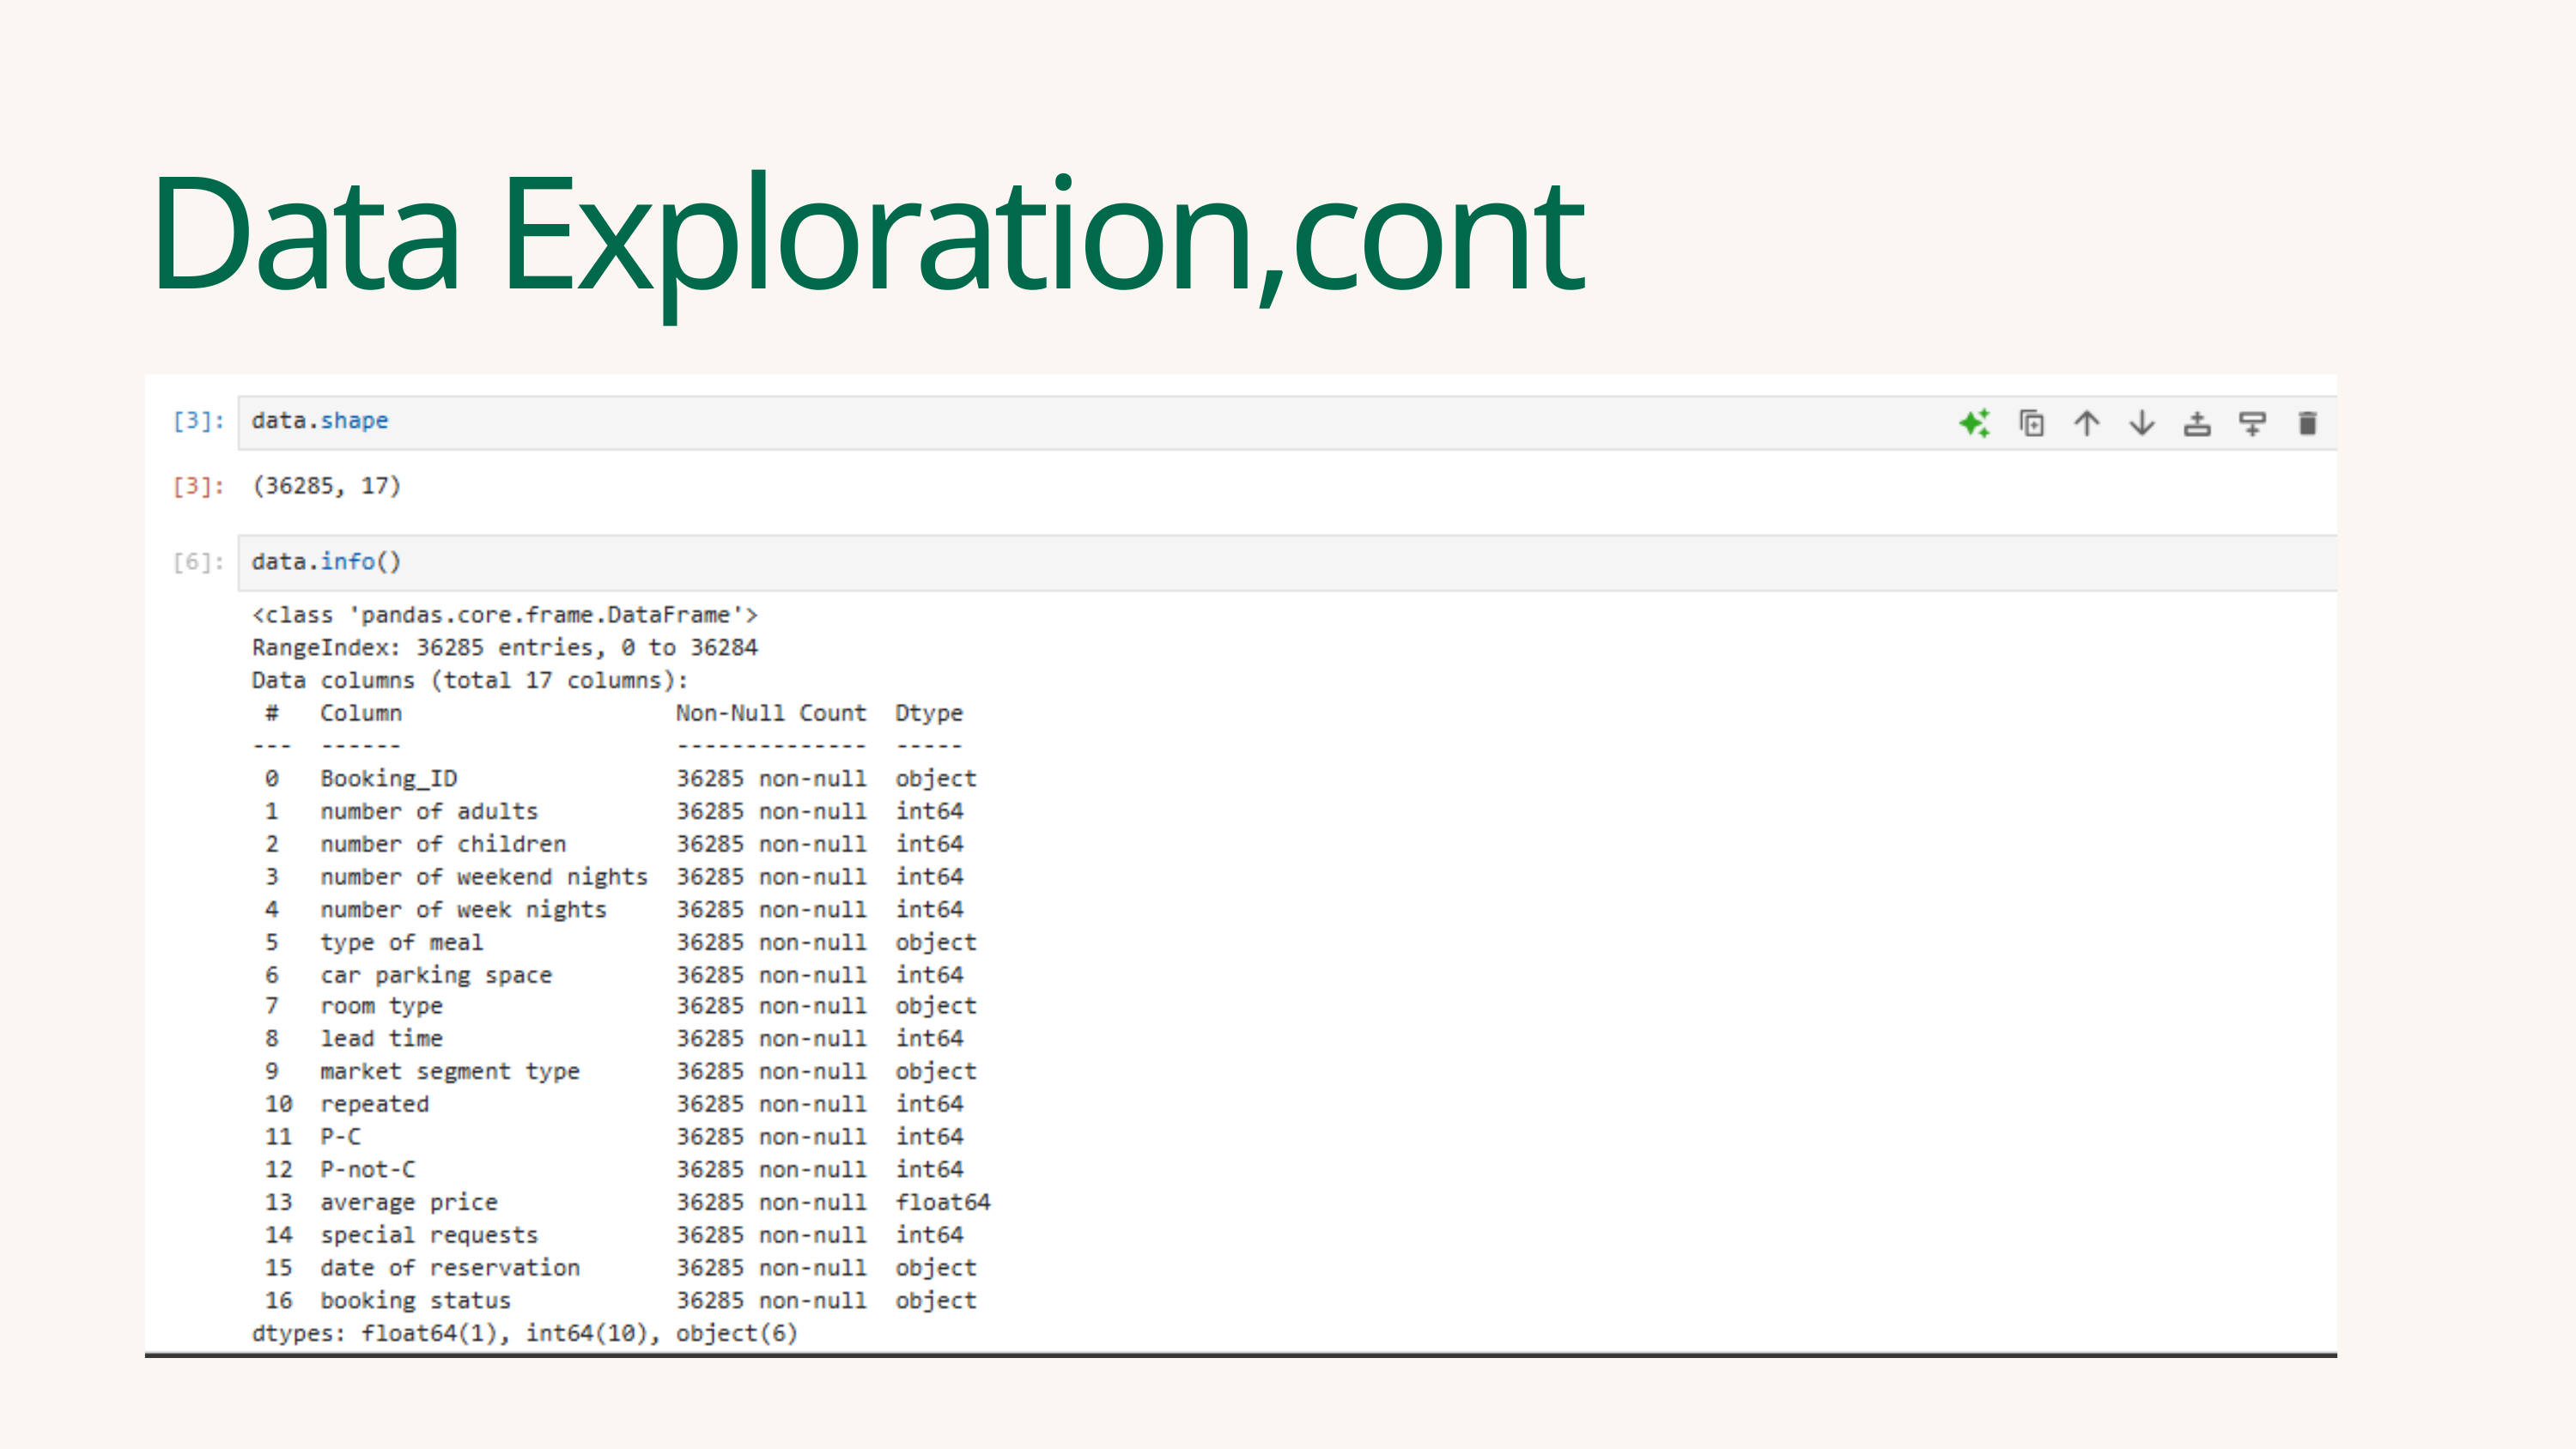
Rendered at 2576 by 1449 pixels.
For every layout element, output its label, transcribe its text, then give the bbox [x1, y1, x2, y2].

text_box [144, 374, 2338, 1358]
text_box Data Exploration,cont [144, 179, 1688, 321]
